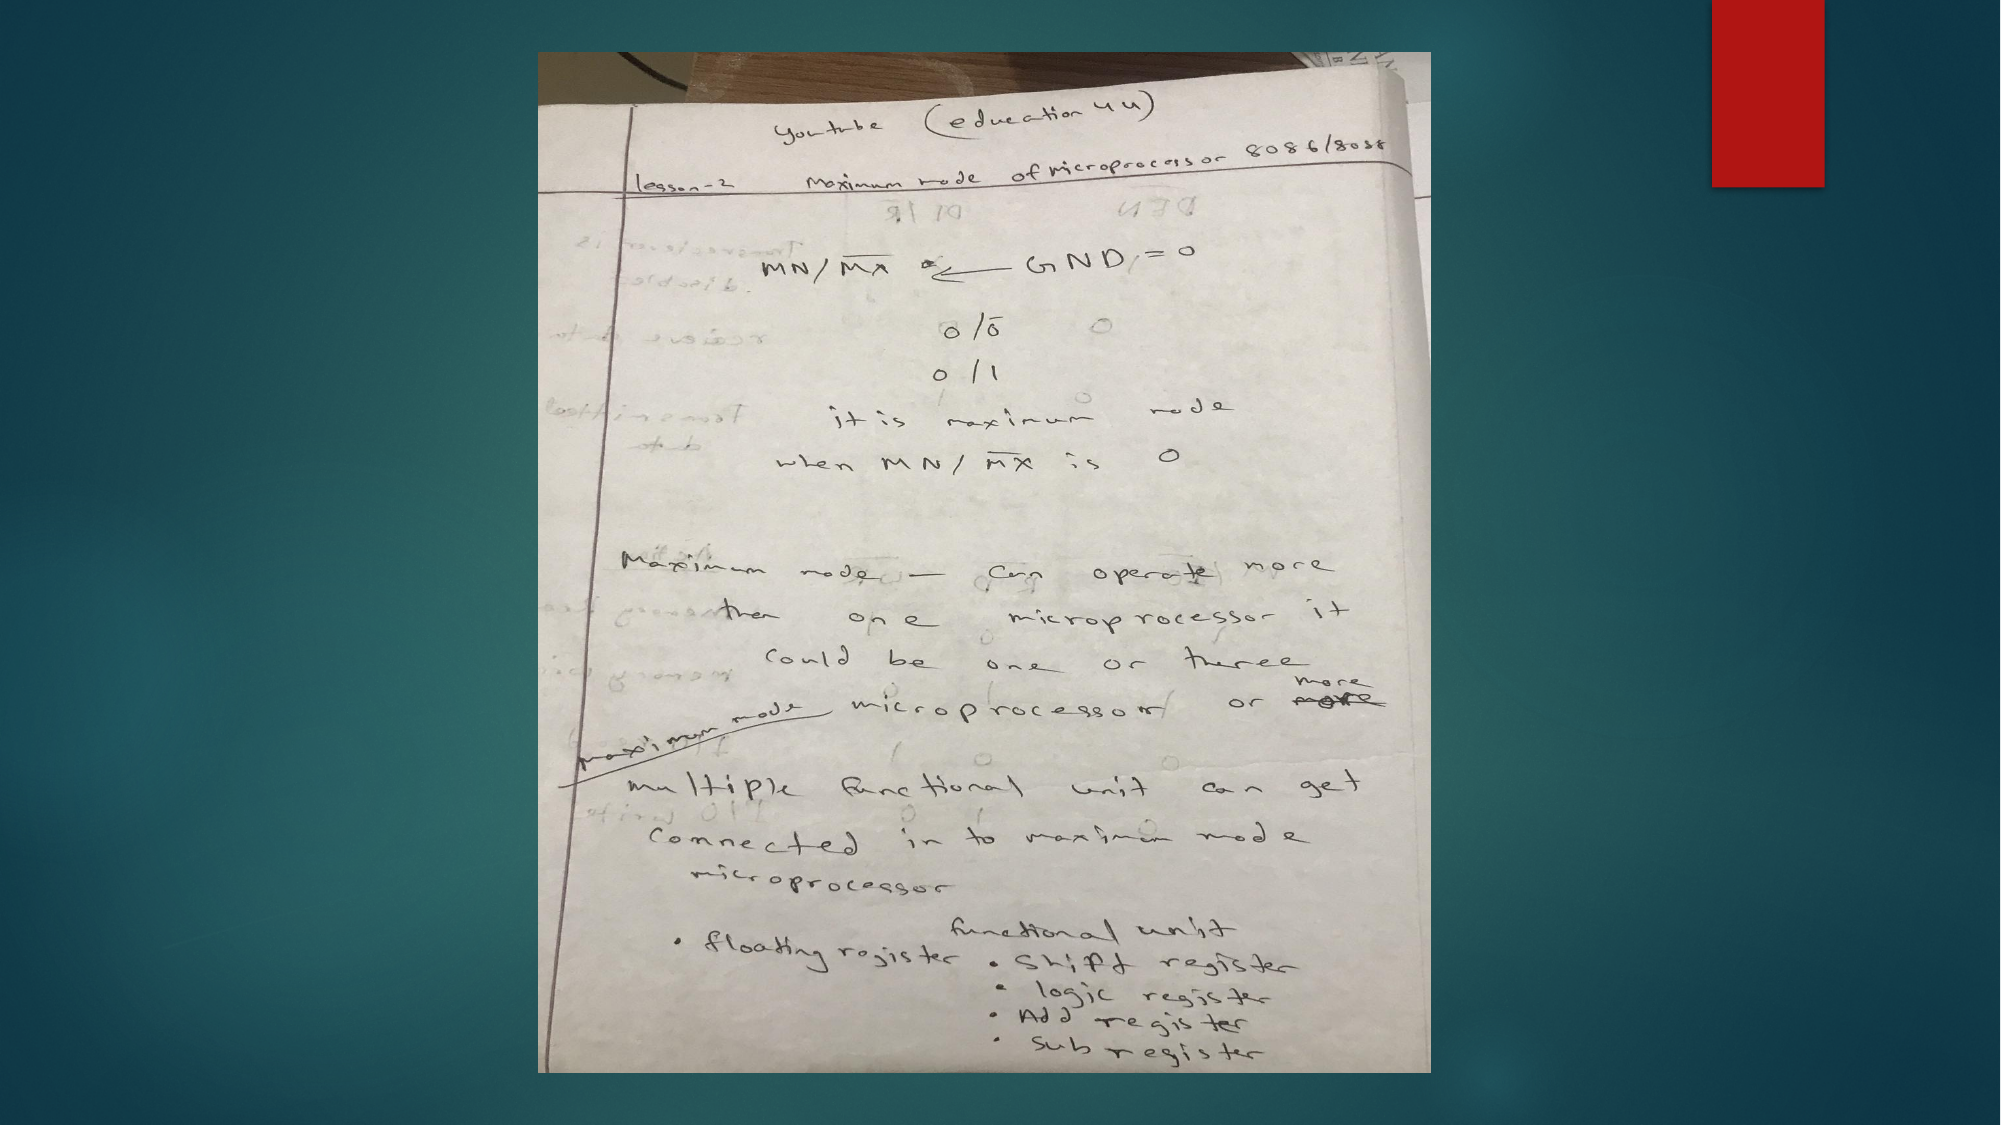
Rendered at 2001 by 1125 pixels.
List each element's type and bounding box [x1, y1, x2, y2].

picture [0, 0, 1576, 1125]
